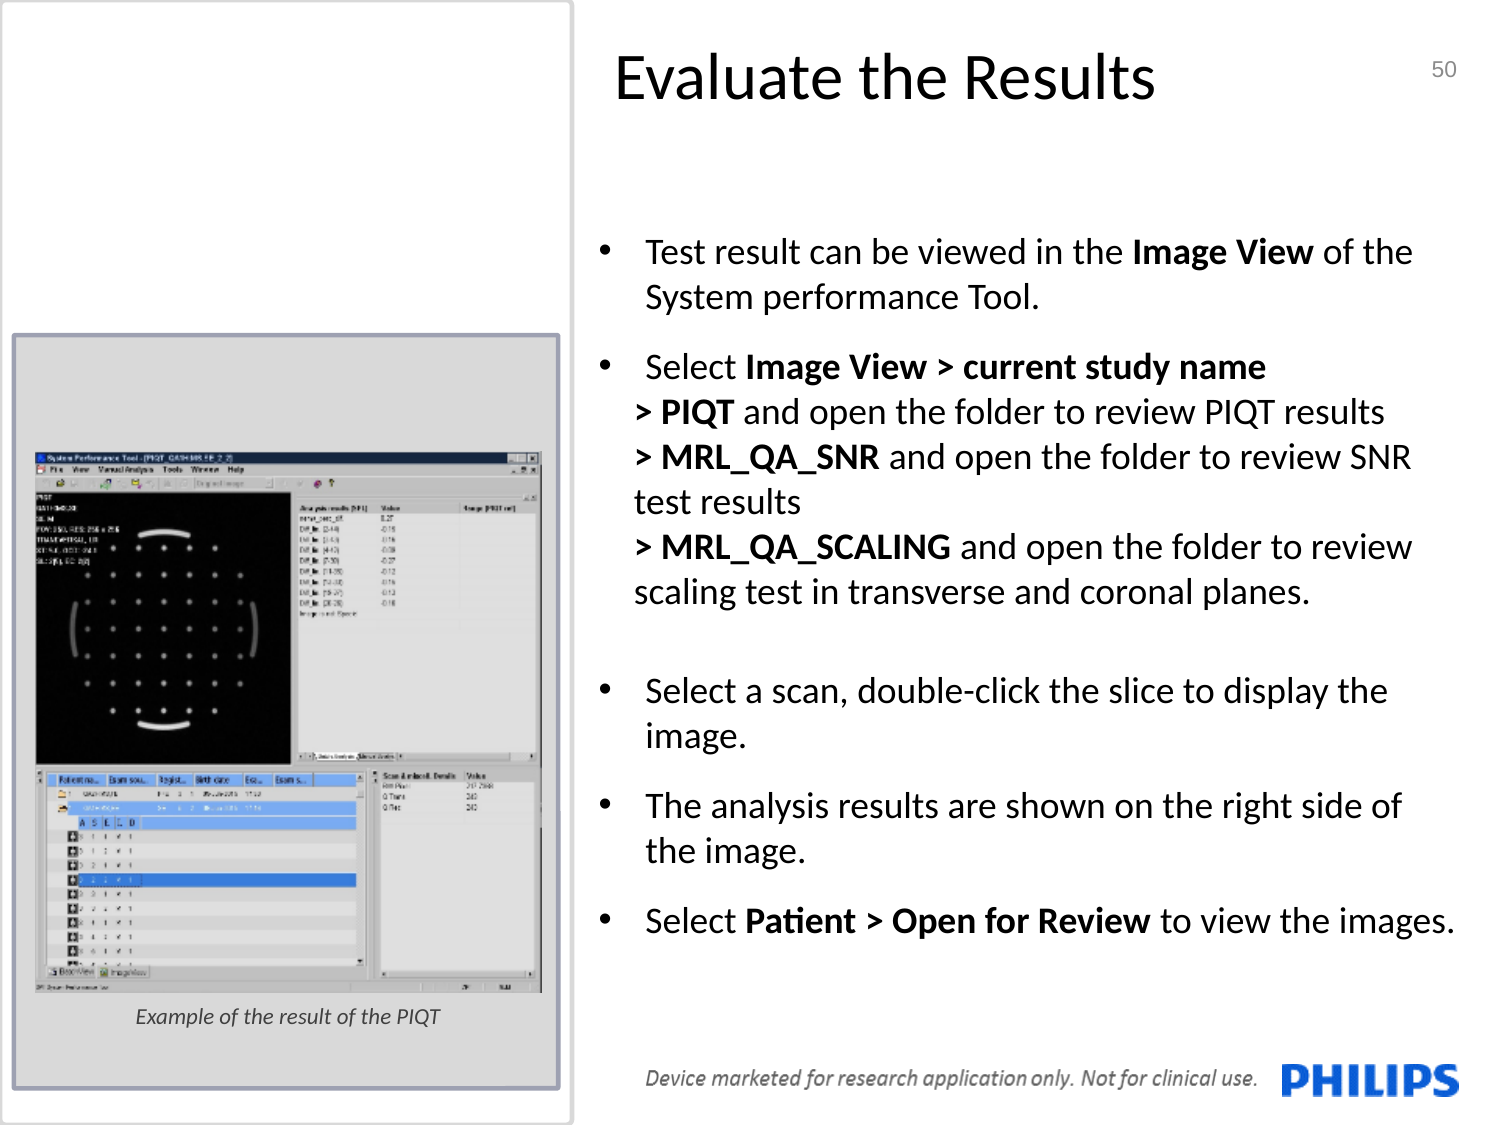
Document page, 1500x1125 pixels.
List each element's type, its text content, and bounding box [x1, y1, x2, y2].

text_box Evaluate the Results [600, 25, 1432, 106]
text_box Example of the result of the PIQT [35, 1001, 542, 1037]
list Test result can be viewed in the Image View of the System performance Tool. Select Image View > current study name > PIQT and open the folder to review PIQT results > MRL_QA_SNR and open the folder to review SNR test results > MRL_QA_SCALING and open the folder to review scaling test in transverse and coronal planes. Select a scan, double-click the slice to display the image. The analysis results are shown on the right side of the image. Select Patient > Open for Review to view the images. [598, 226, 1463, 1011]
slide_number 50 [1416, 38, 1484, 99]
picture [630, 1055, 1459, 1106]
picture [34, 450, 542, 993]
text_box [13, 335, 559, 1089]
text_box [0, 0, 573, 1125]
